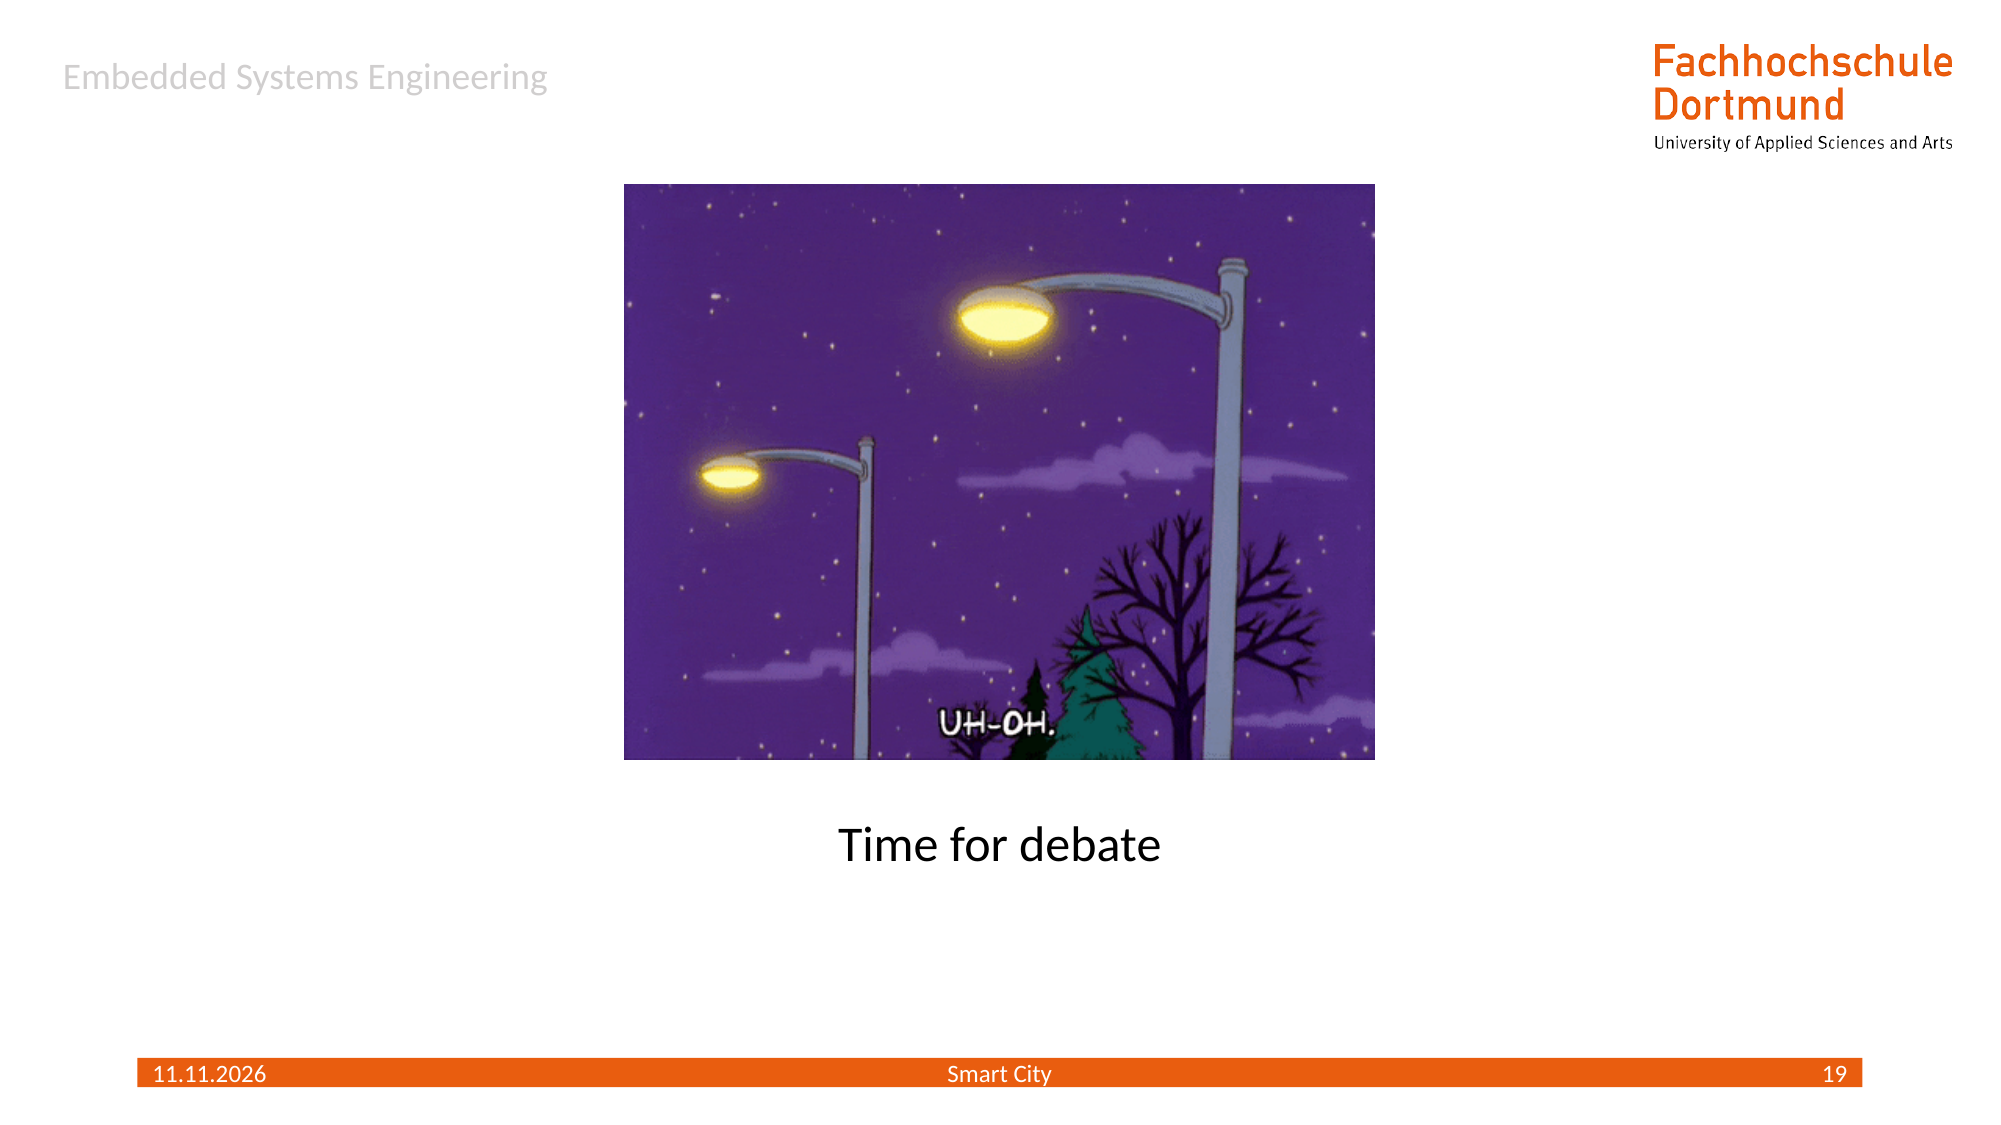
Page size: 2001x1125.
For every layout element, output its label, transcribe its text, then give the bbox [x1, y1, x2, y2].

slide_number 19 [1412, 1042, 1863, 1103]
picture [624, 184, 1375, 760]
footer Smart City [662, 1042, 1338, 1103]
subtitle Time for debate [249, 730, 1750, 1002]
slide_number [137, 1042, 588, 1103]
picture [1655, 44, 1952, 152]
